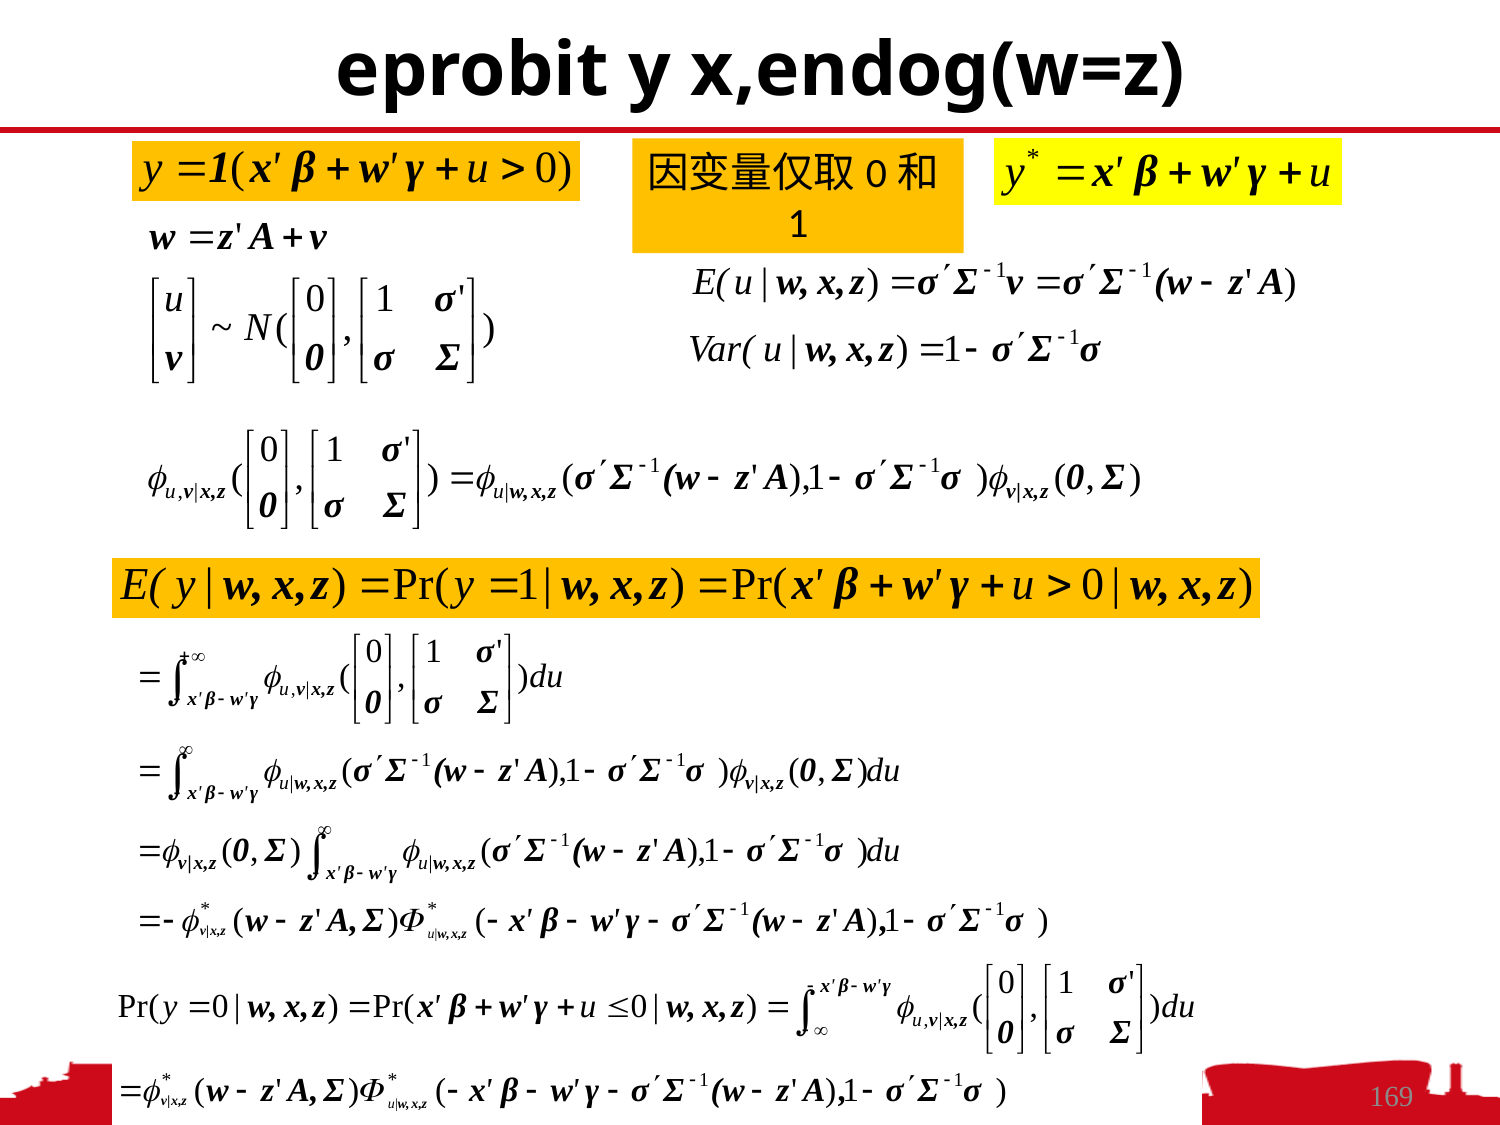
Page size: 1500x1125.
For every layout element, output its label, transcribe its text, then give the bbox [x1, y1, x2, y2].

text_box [112, 956, 1202, 1125]
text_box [142, 214, 503, 392]
picture [1202, 959, 1500, 1125]
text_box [142, 424, 1149, 536]
picture [0, 959, 112, 1125]
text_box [131, 141, 581, 202]
text_box 因变量仅取0和1 [632, 138, 964, 254]
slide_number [103, 1042, 112, 1103]
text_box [131, 627, 1054, 954]
slide_number 169 [1202, 1065, 1429, 1125]
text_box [112, 557, 1260, 619]
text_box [685, 251, 1302, 385]
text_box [993, 137, 1342, 205]
text_box eprobit y x,endog(w=z) [10, 12, 1500, 118]
